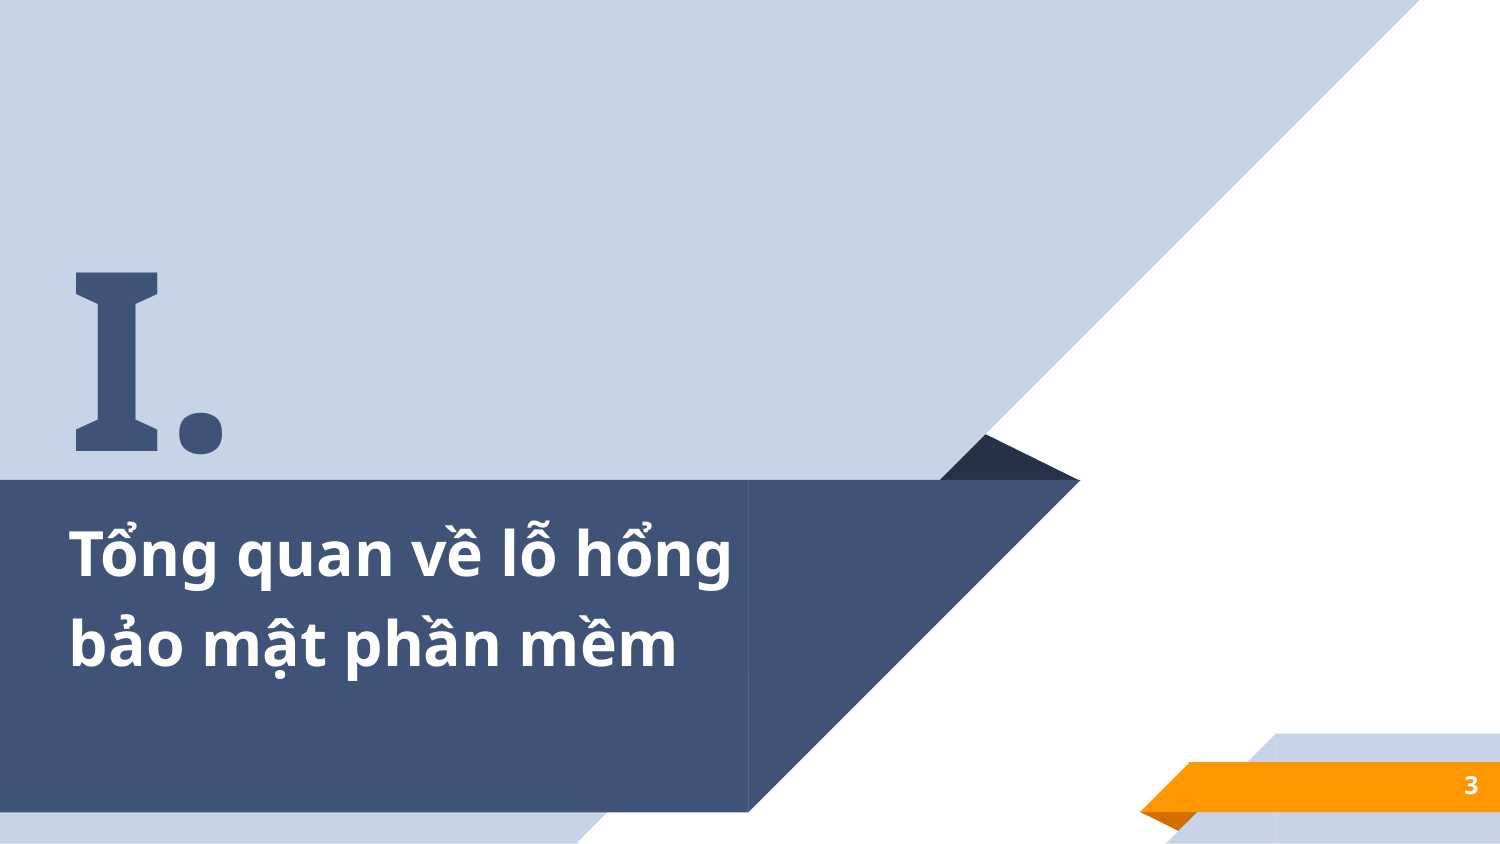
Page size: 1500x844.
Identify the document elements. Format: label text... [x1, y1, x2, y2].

slide_number 3 [1249, 760, 1494, 813]
title Tổng quan về lỗ hổng bảo mật phần mềm [53, 505, 846, 695]
text_box I. [53, 1, 412, 516]
